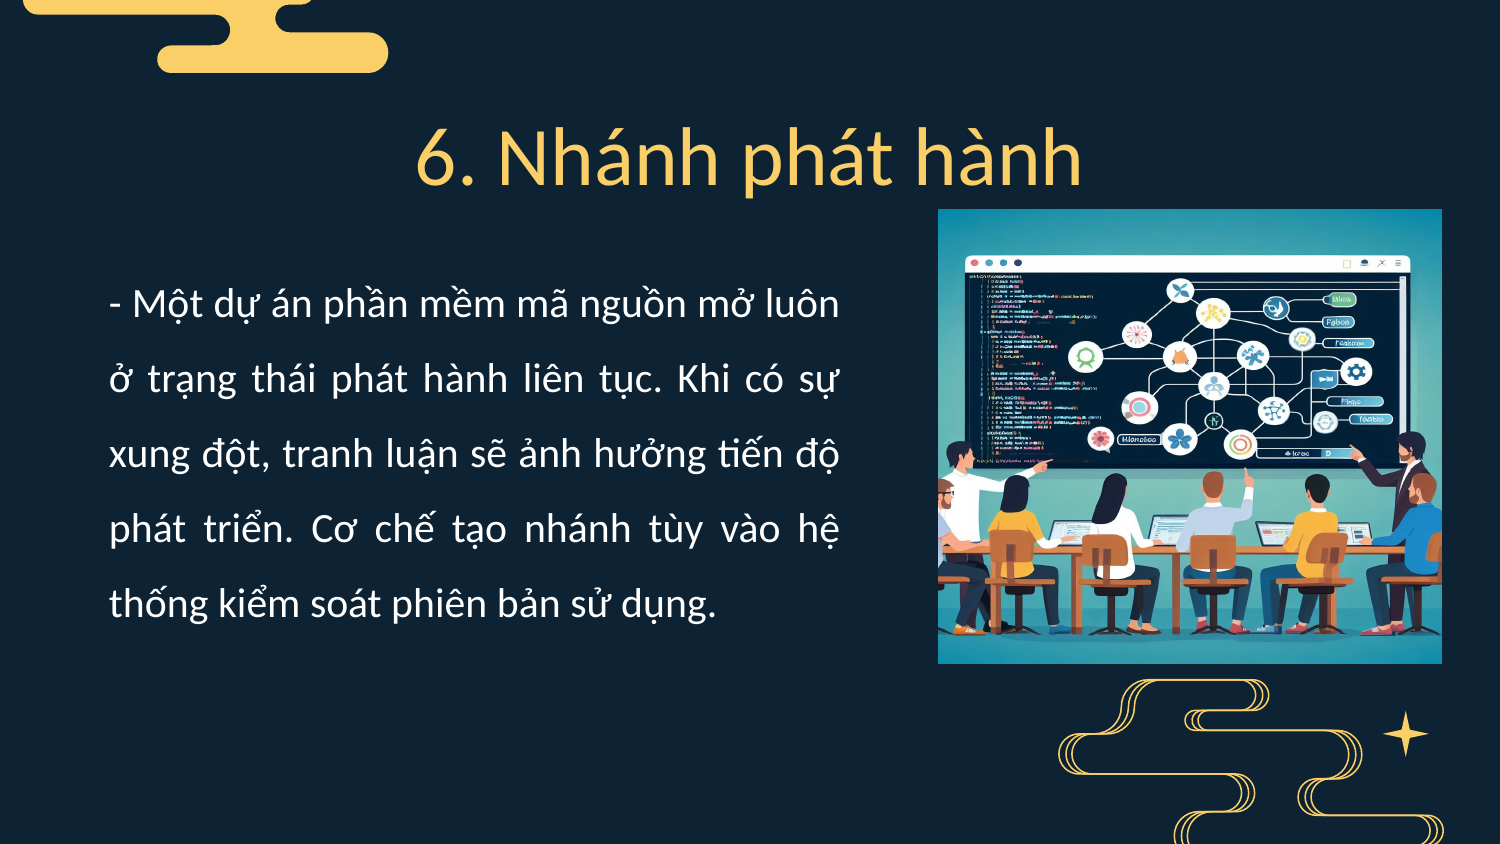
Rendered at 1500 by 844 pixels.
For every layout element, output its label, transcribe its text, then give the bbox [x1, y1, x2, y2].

text_box - Một dự án phần mềm mã nguồn mở luôn ở trạng thái phát hành liên tục. Khi có sự xung đột, tranh luận sẽ ảnh hưởng tiến độ phát triển. Cơ chế tạo nhánh tùy vào hệ thống kiểm soát phiên bản sử dụng. [94, 243, 856, 634]
picture [938, 209, 1442, 664]
title 6. Nhánh phát hành [117, 86, 1383, 181]
text_box [1382, 710, 1429, 757]
